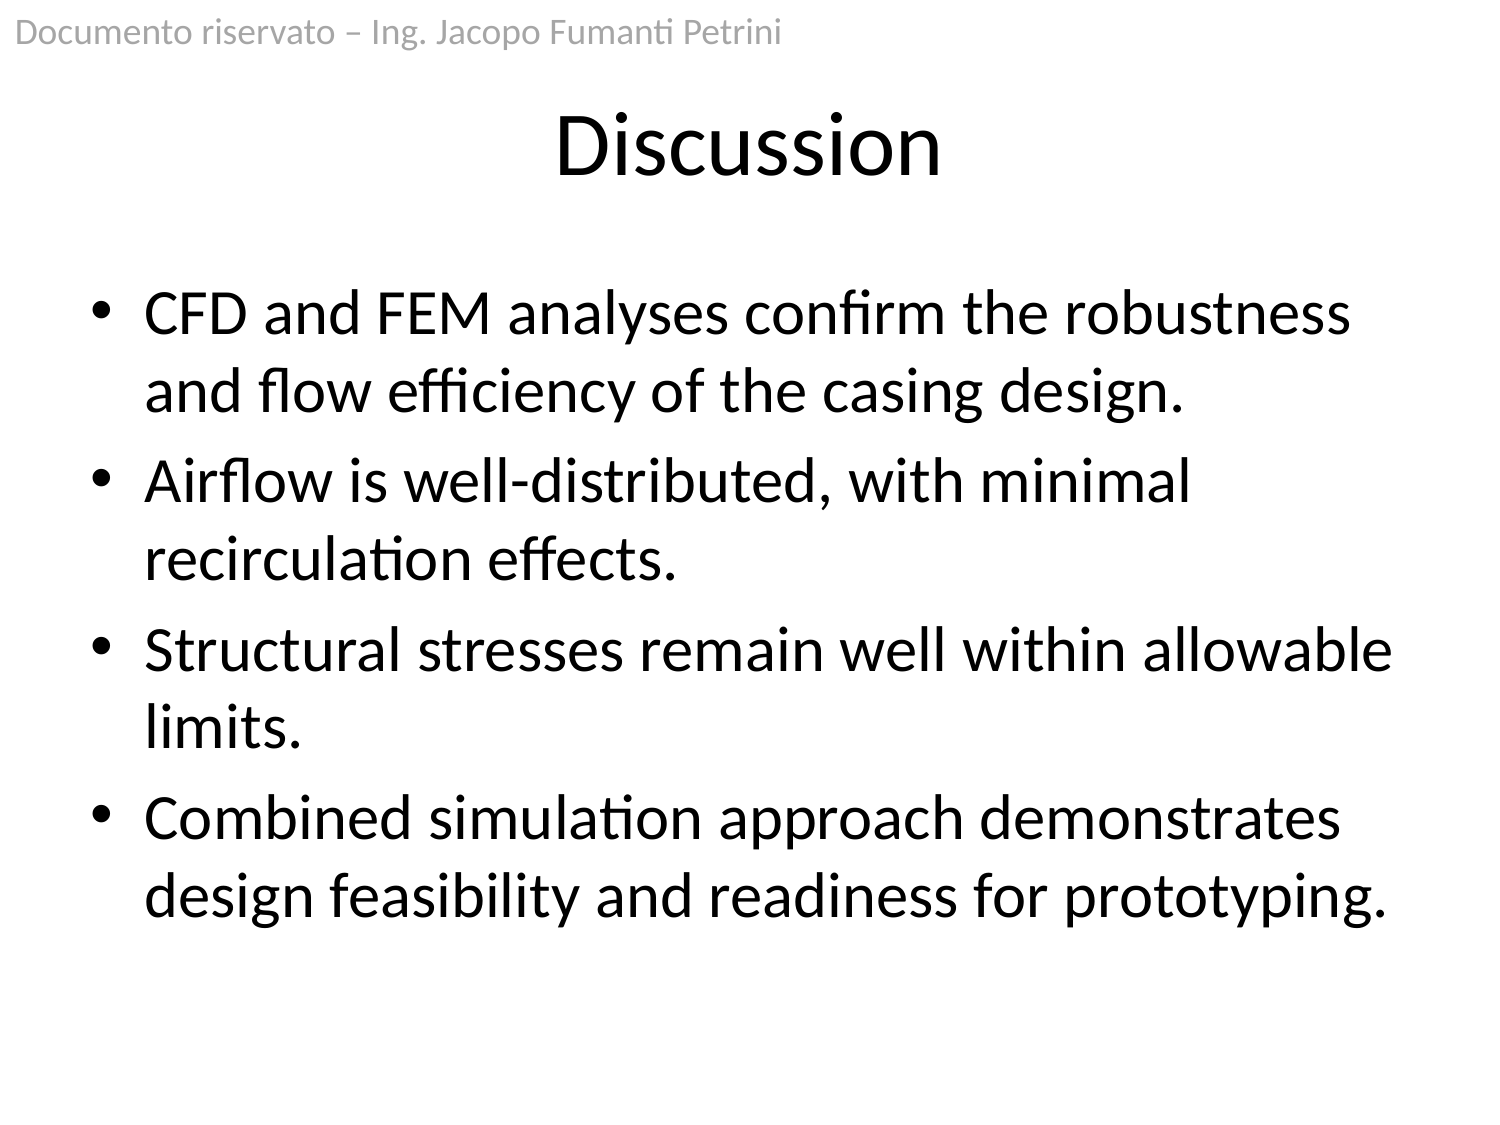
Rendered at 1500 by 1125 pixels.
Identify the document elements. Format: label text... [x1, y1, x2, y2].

title Discussion [75, 45, 1425, 233]
list CFD and FEM analyses confirm the robustness and flow efficiency of the casing design. Airflow is well-distributed, with minimal recirculation effects. Structural stresses remain well within allowable limits. Combined simulation approach demonstrates design feasibility and readiness for prototyping. [75, 262, 1425, 1005]
